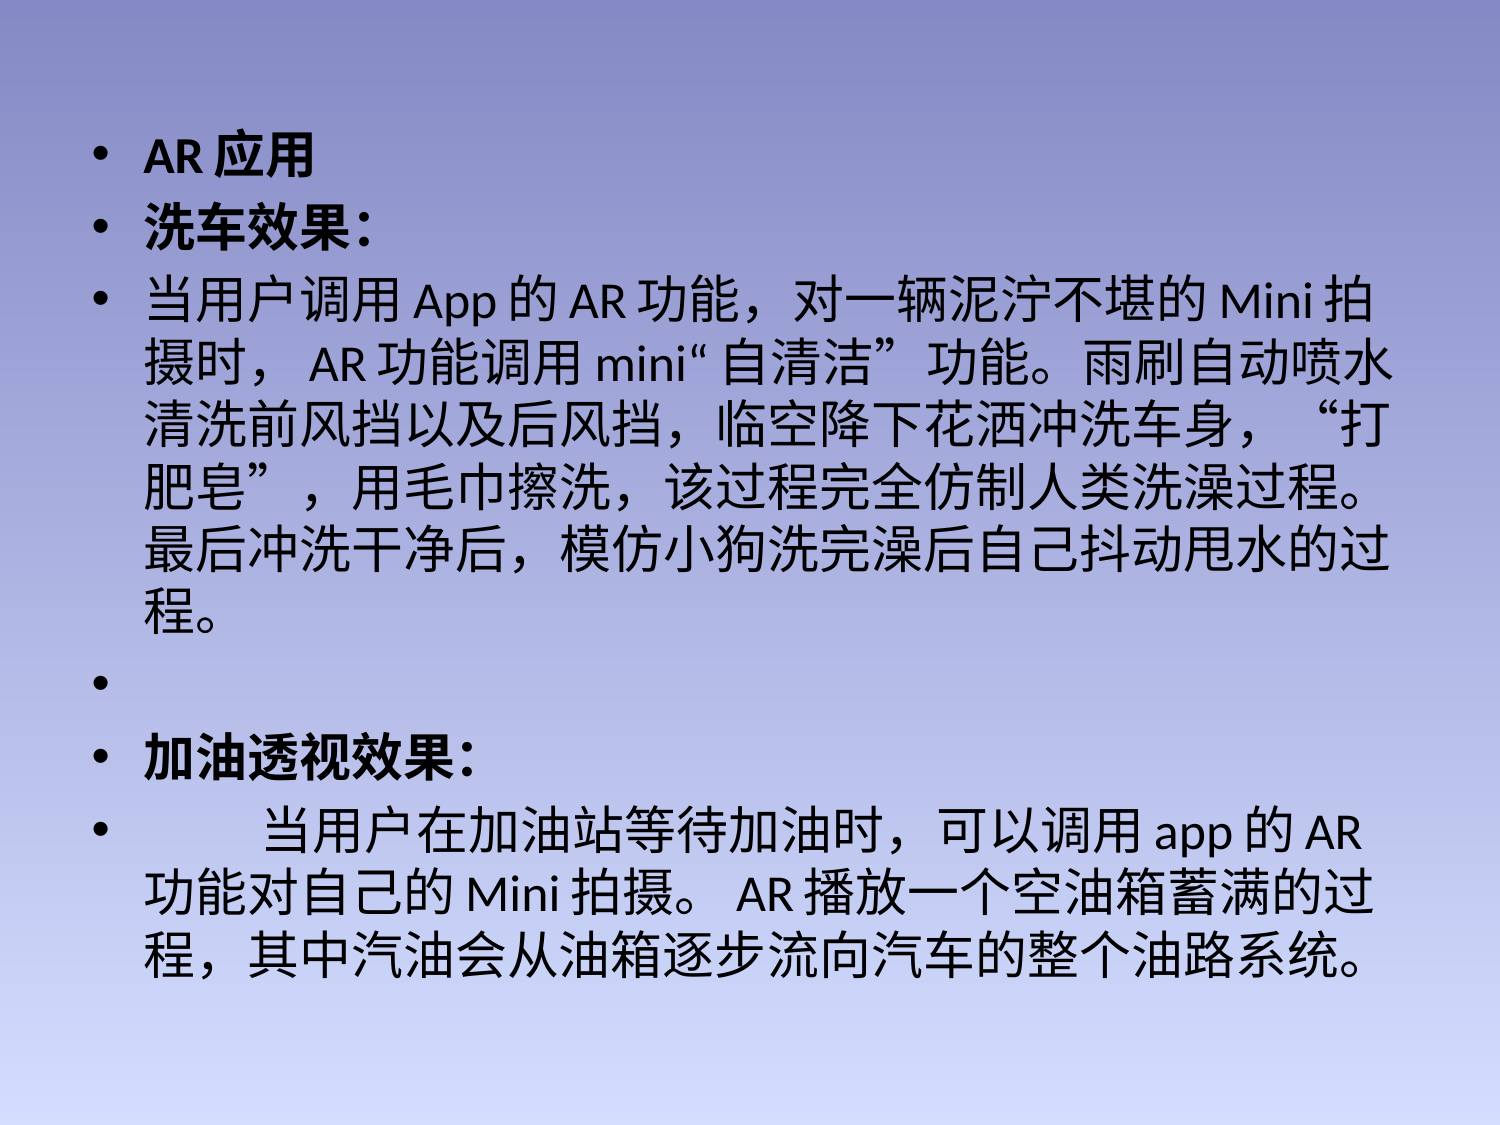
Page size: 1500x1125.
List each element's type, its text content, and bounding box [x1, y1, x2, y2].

list AR应用 洗车效果： 当用户调用App的AR功能，对一辆泥泞不堪的Mini拍摄时，AR功能调用mini“自清洁”功能。雨刷自动喷水清洗前风挡以及后风挡，临空降下花洒冲洗车身，“打肥皂”，用毛巾擦洗，该过程完全仿制人类洗澡过程。 最后冲洗干净后，模仿小狗洗完澡后自己抖动甩水的过程。 加油透视效果： 当用户在加油站等待加油时，可以调用app的AR功能对自己的Mini拍摄。AR播放一个空油箱蓄满的过程，其中汽油会从油箱逐步流向汽车的整个油路系统。 [76, 113, 1425, 1005]
